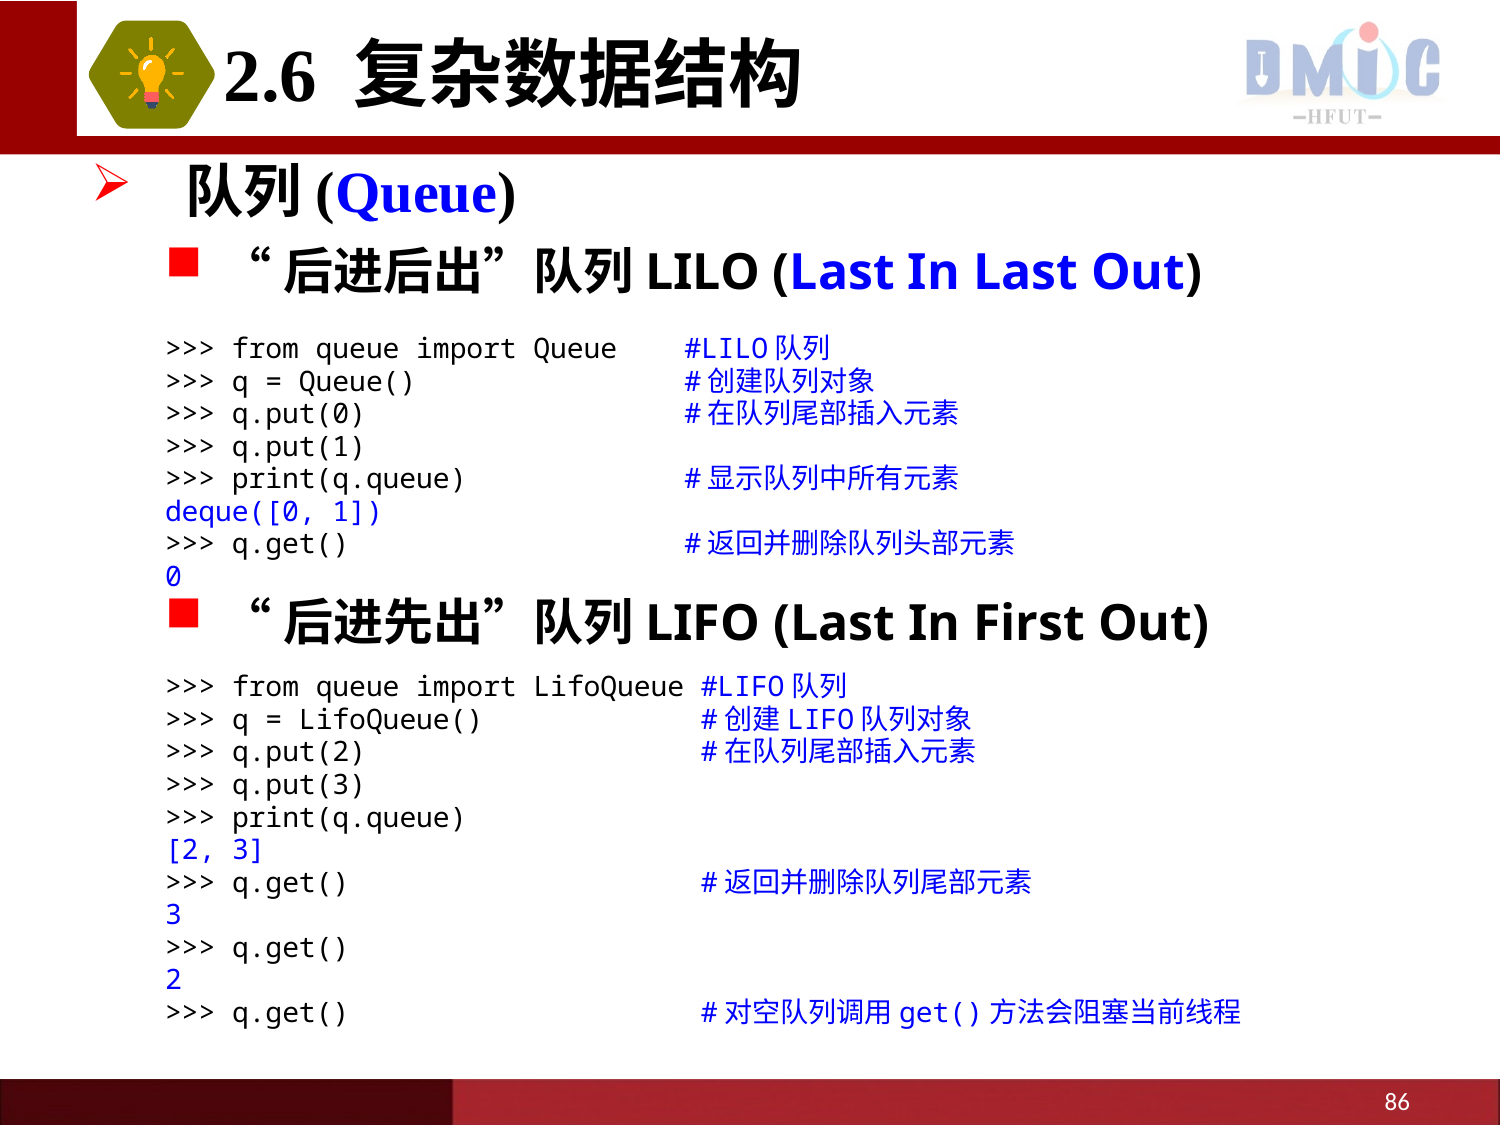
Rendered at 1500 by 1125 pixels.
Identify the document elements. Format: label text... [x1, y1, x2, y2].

text_box 队列(Queue) [76, 156, 1500, 237]
picture [0, 1079, 149, 1125]
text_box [1210, 21, 1472, 132]
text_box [0, 19, 1176, 129]
text_box >>> from queue import LifoQueue #LIFO队列 >>> q = LifoQueue() #创建LIFO队列对象 >>> q.put(2) #在队列尾部插入元素 >>> q.put(3) >>> print(q.queue) [2, 3] >>> q.get() #返回并删除队列尾部元素 3 >>> q.get() 2 >>> q.get() #对空队列调用get()方法会阻塞当前线程 [149, 667, 1500, 1125]
list “后进后出”队列LILO (Last In Last Out) >>> from queue import Queue #LILO队列 >>> q = Queue() #创建队列对象 >>> q.put(0) #在队列尾部插入元素 >>> q.put(1) >>> print(q.queue) #显示队列中所有元素 deque([0, 1]) >>> q.get() #返回并删除队列头部元素 0 “后进先出”队列LIFO (Last In First Out) [149, 243, 1500, 667]
